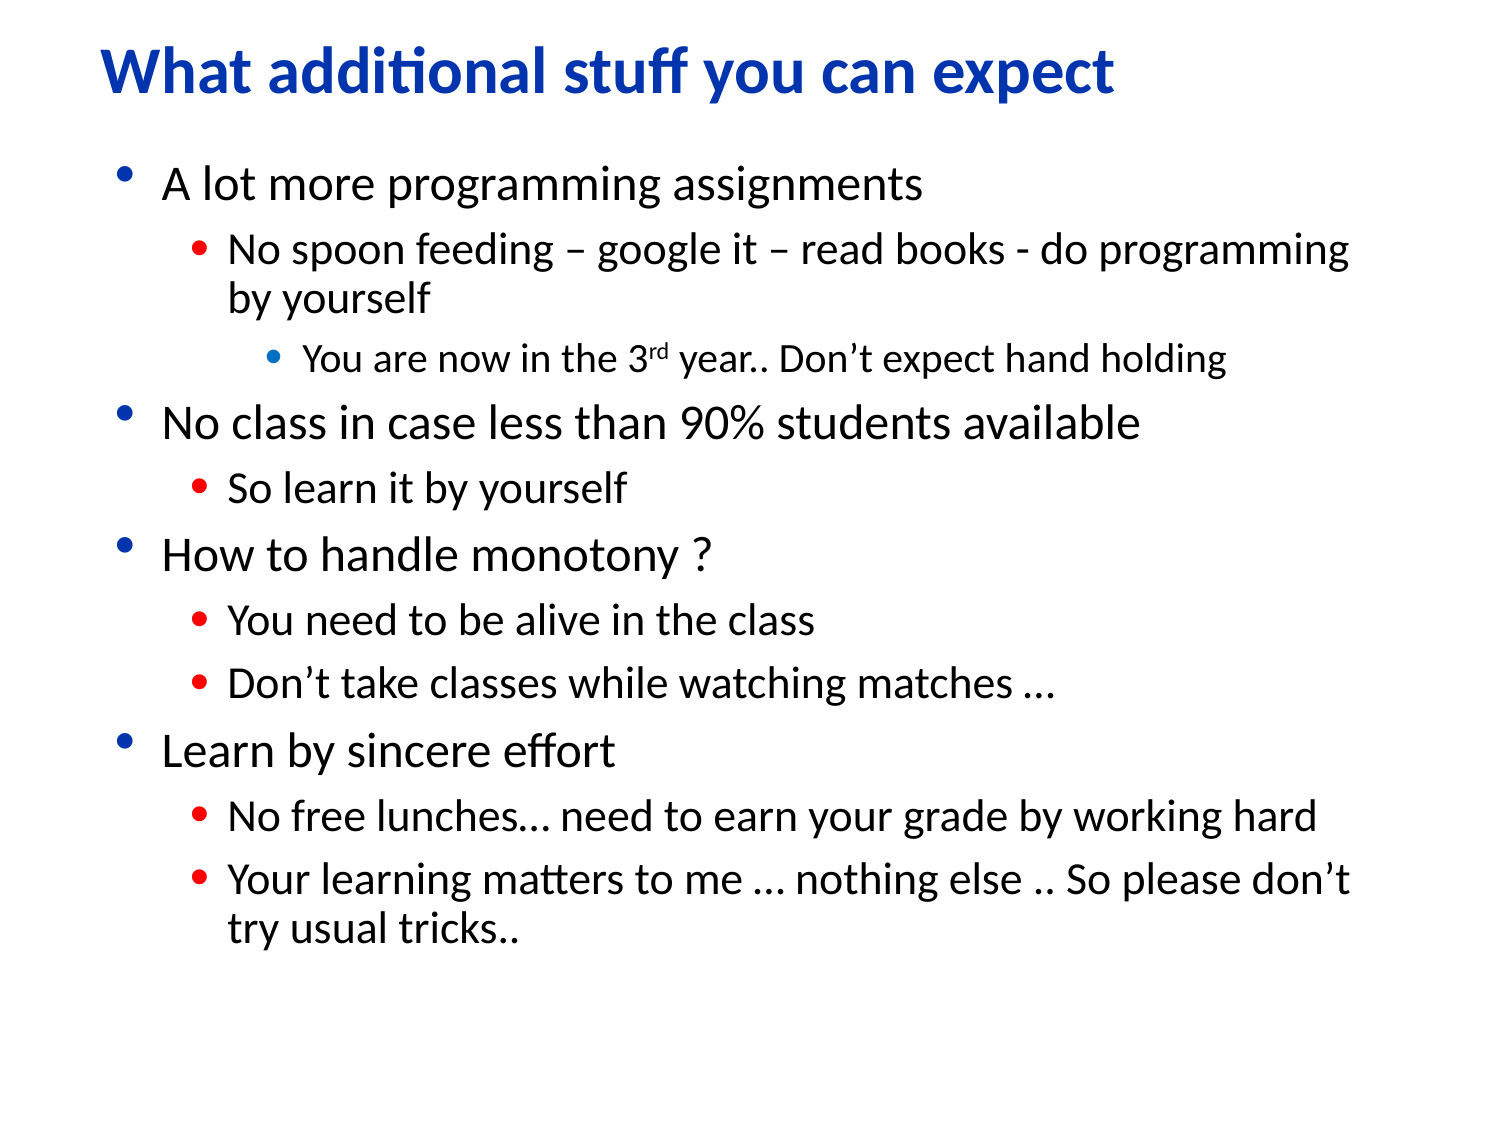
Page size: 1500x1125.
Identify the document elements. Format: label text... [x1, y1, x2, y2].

title What additional stuff you can expect [85, 28, 1261, 117]
list A lot more programming assignments No spoon feeding – google it – read books - do programming by yourself You are now in the 3rd year.. Don’t expect hand holding No class in case less than 90% students available So learn it by yourself How to handle monotony ? You need to be alive in the class Don’t take classes while watching matches … Learn by sincere effort No free lunches… need to earn your grade by working hard Your learning matters to me … nothing else .. So please don’t try usual tricks.. [99, 149, 1400, 988]
